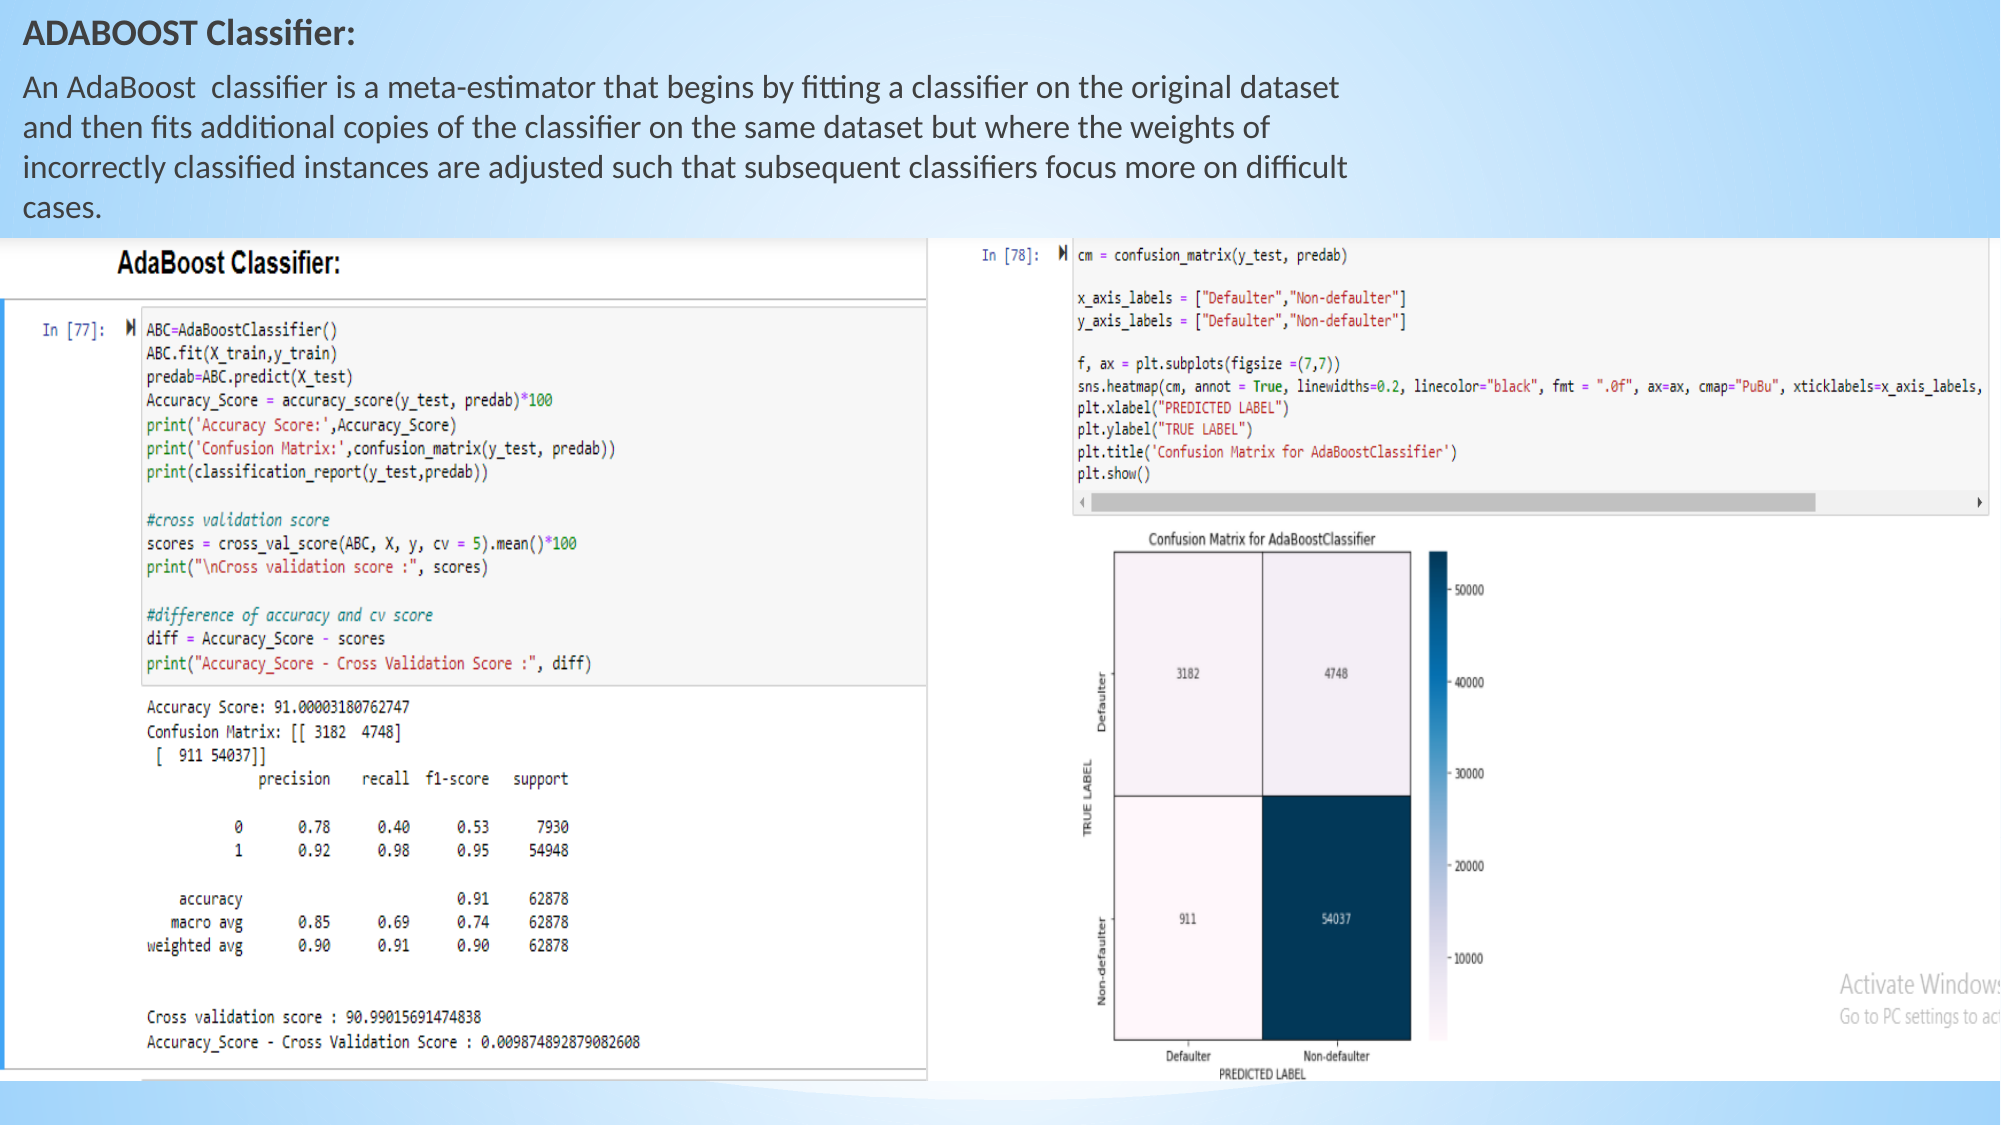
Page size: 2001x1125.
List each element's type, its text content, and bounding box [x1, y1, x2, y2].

picture [0, 238, 2000, 1081]
list ADABOOST Classifier: An AdaBoost classifier is a meta-estimator that begins by fitting a classifier on the original dataset and then fits additional copies of the classifier on the same dataset but where the weights of incorrectly classified instances are adjusted such that subsequent classifiers focus more on difficult cases. [0, 0, 1400, 236]
